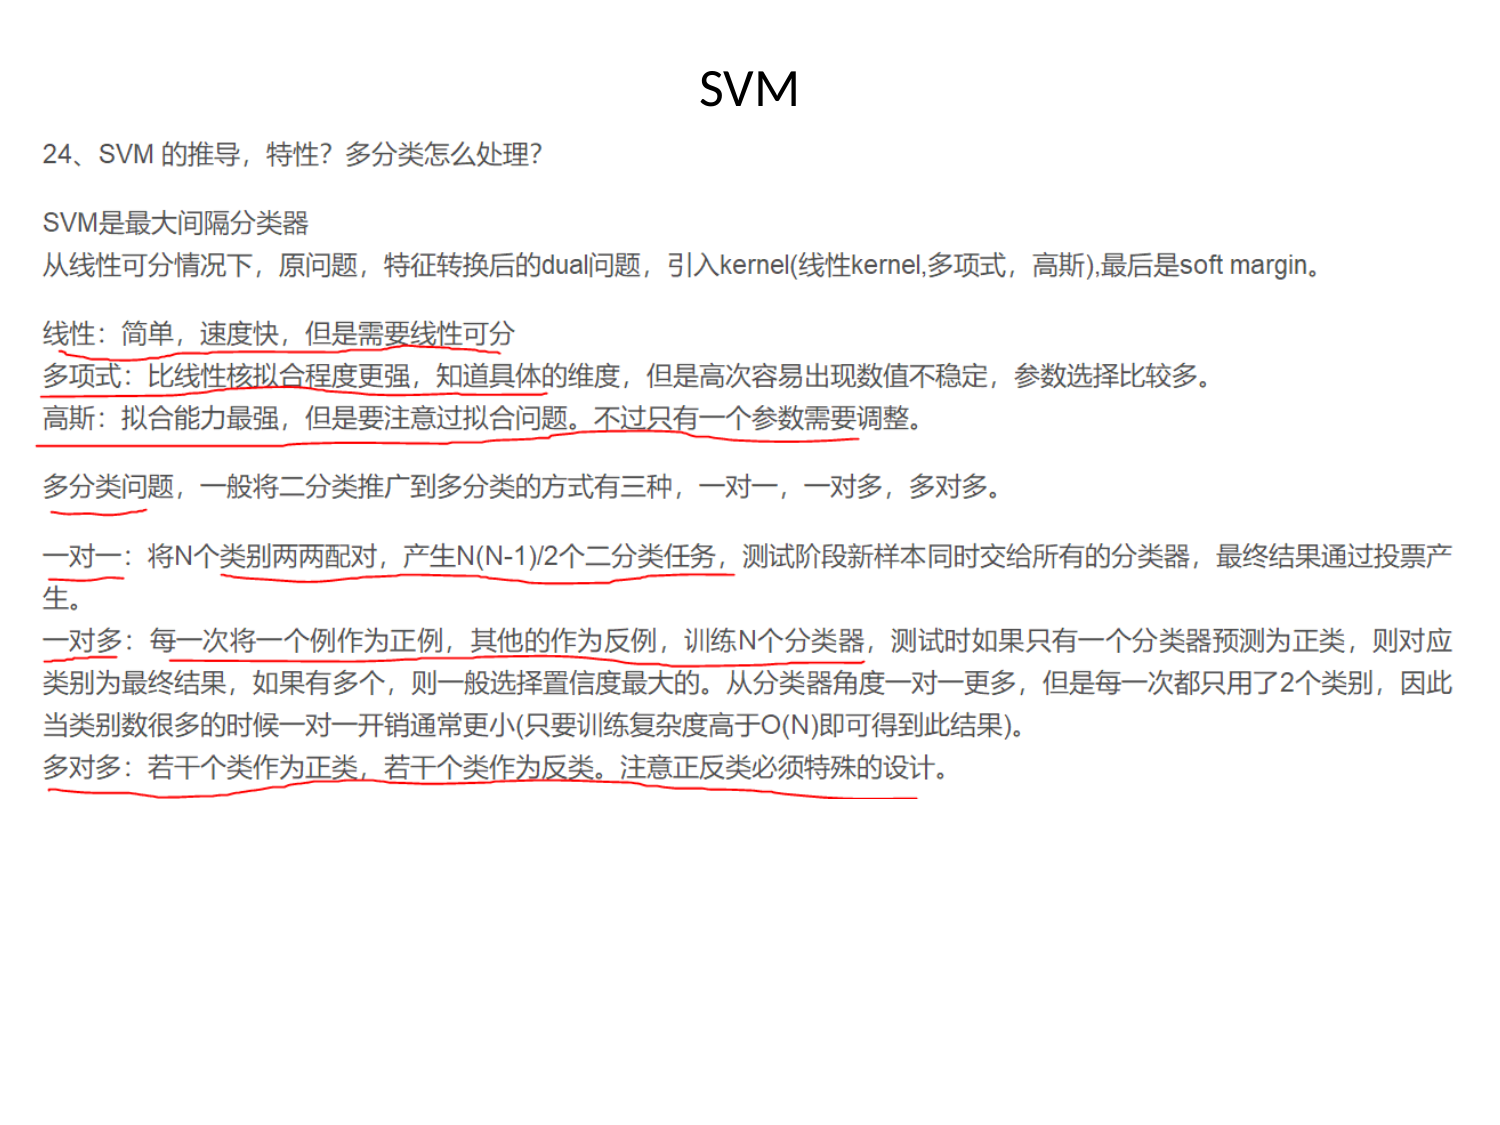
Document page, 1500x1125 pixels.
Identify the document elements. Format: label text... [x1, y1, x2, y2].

title SVM [75, 45, 1425, 126]
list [29, 136, 1465, 799]
